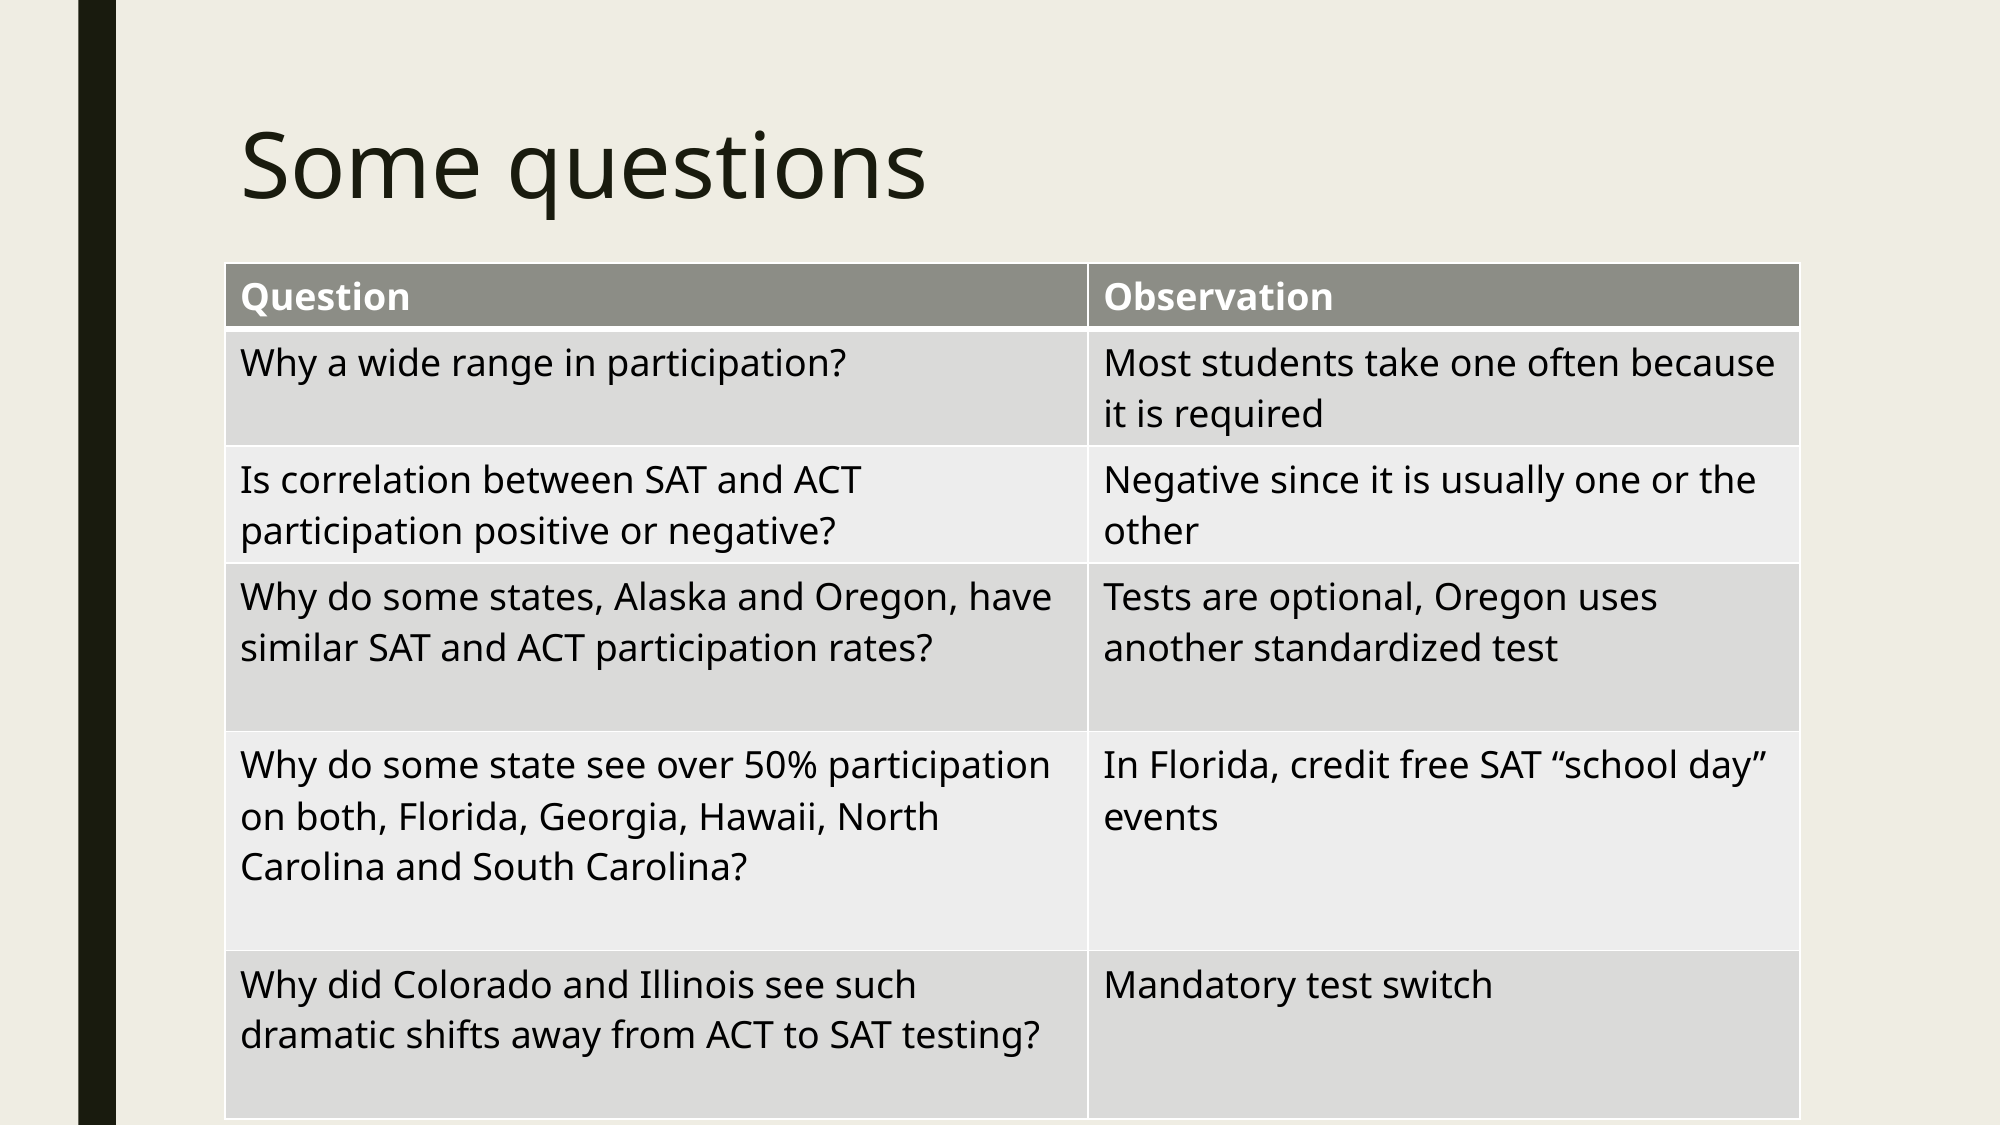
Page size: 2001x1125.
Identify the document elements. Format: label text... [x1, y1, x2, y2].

table_cell Is correlation between SAT and ACT participation positive or negative? [226, 447, 1087, 562]
table_cell In Florida, credit free SAT “school day” events [1089, 732, 1799, 950]
table_cell Tests are optional, Oregon uses another standardized test [1089, 564, 1799, 731]
table_header Question [226, 264, 1087, 326]
table_cell Why did Colorado and Illinois see such dramatic shifts away from ACT to SAT testing? [226, 951, 1087, 1118]
table_cell Most students take one often because it is required [1089, 332, 1799, 445]
table_header Observation [1089, 264, 1799, 326]
title Some questions [225, 112, 1800, 262]
table_cell Negative since it is usually one or the other [1089, 447, 1799, 562]
table_cell Why do some state see over 50% participation on both, Florida, Georgia, Hawaii, North Carolina and South Carolina? [226, 732, 1087, 950]
table_cell Why a wide range in participation? [226, 332, 1087, 445]
table_cell Mandatory test switch [1089, 951, 1799, 1118]
table_cell Why do some states, Alaska and Oregon, have similar SAT and ACT participation rates? [226, 564, 1087, 731]
